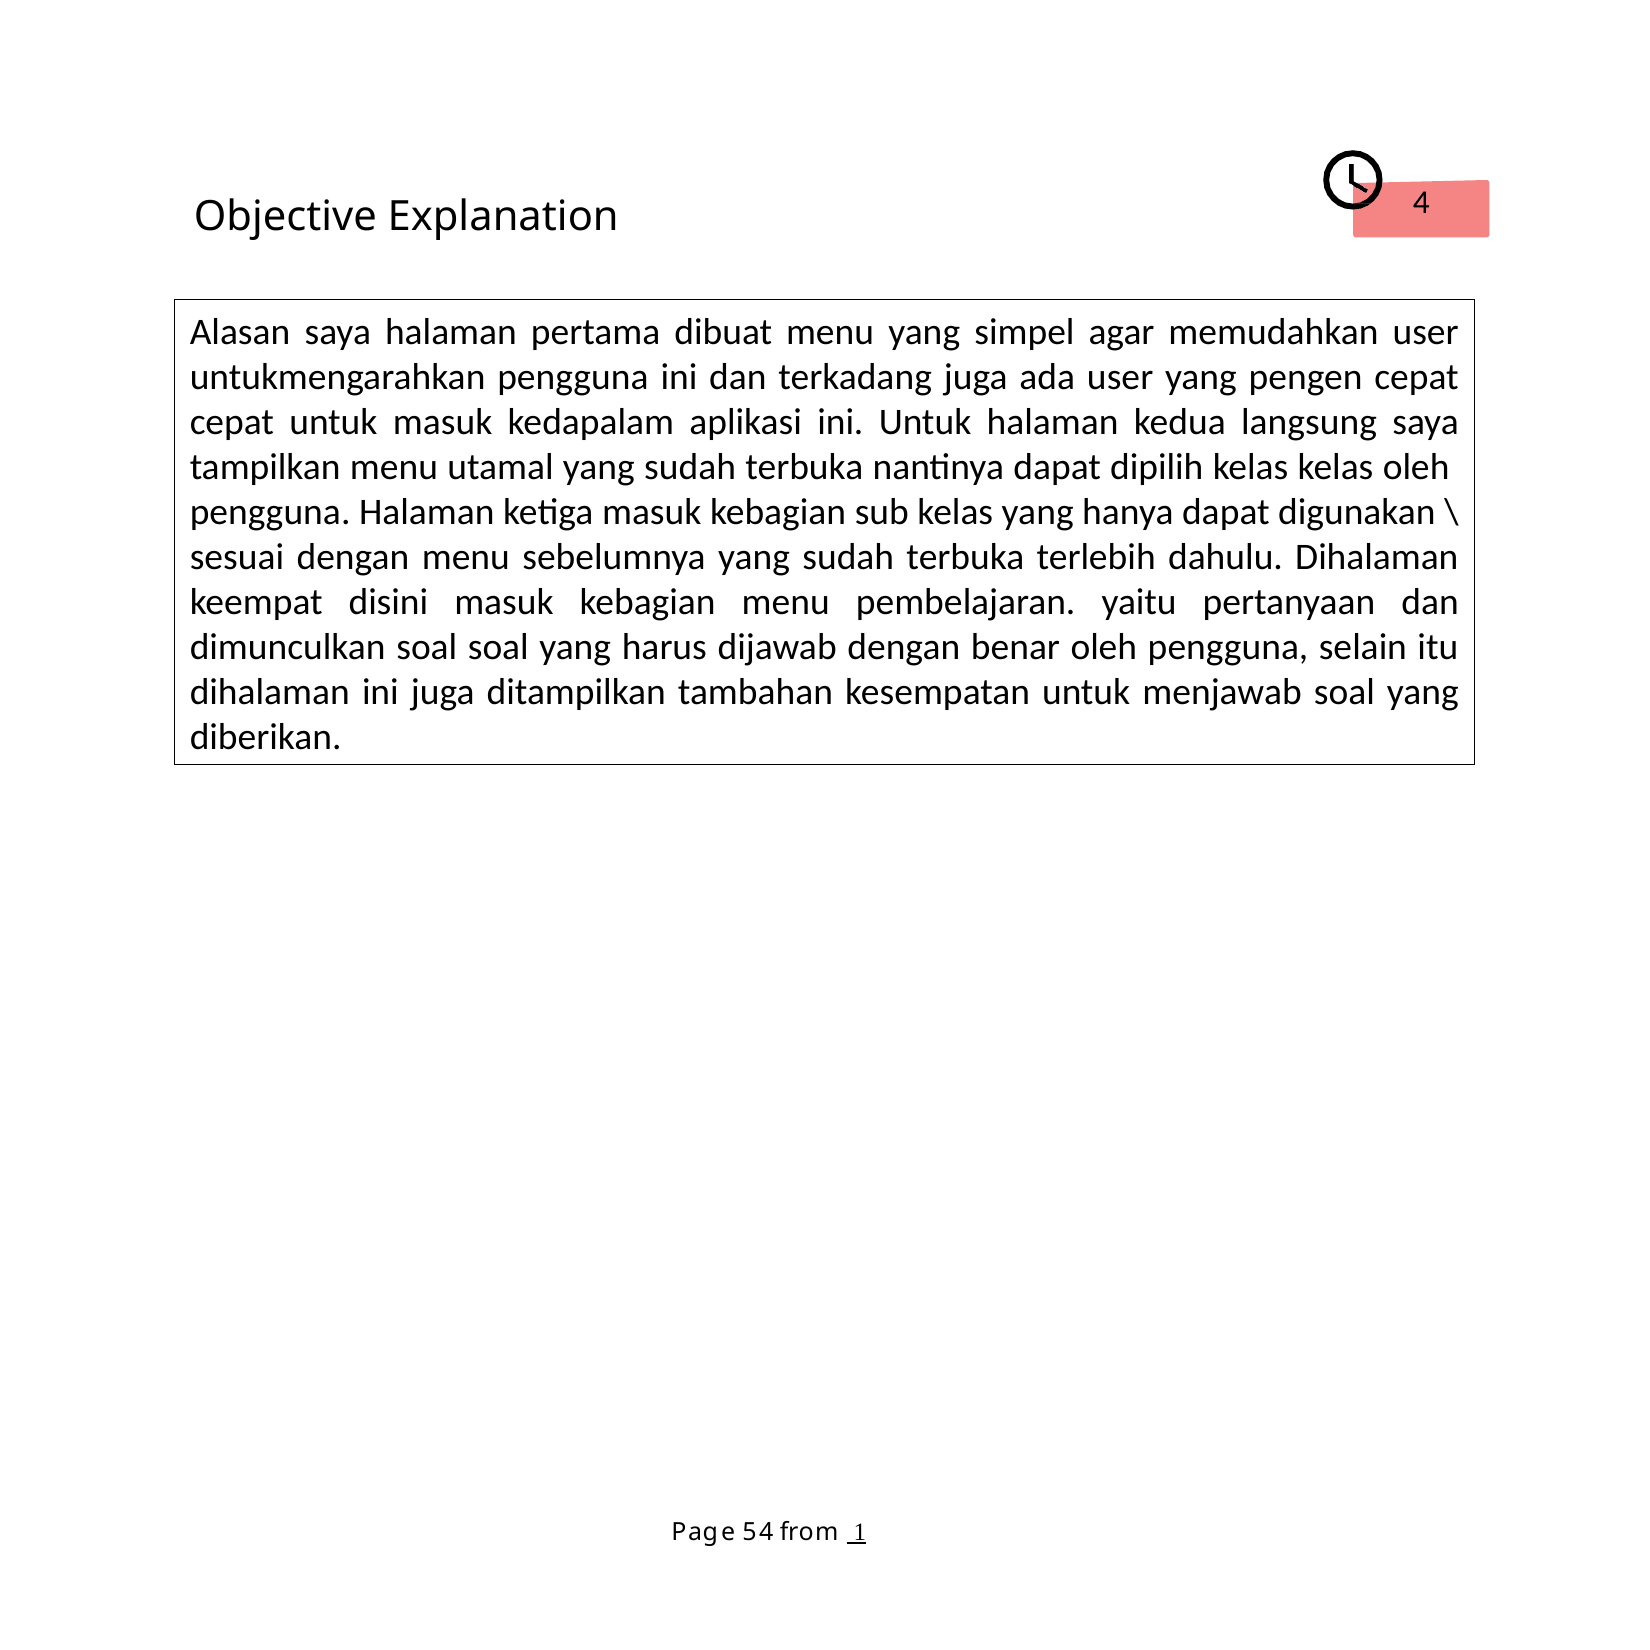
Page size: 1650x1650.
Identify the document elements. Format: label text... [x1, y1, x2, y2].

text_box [1322, 149, 1490, 238]
slide_number Page 54 from 1 [669, 1520, 881, 1550]
text_box Alasan saya halaman pertama dibuat menu yang simpel agar memudahkan user untukmengarahkan pengguna ini dan terkadang juga ada user yang pengen cepat cepat untuk masuk kedapalam aplikasi ini. Untuk halaman kedua langsung saya tampilkan menu utamal yang sudah terbuka nantinya dapat dipilih kelas kelas oleh pengguna. Halaman ketiga masuk kebagian sub kelas yang hanya dapat digunakan \sesuai dengan menu sebelumnya yang sudah terbuka terlebih dahulu. Dihalaman keempat disini masuk kebagian menu pembelajaran. yaitu pertanyaan dan dimunculkan soal soal yang harus dijawab dengan benar oleh pengguna, selain itu dihalaman ini juga ditampilkan tambahan kesempatan untuk menjawab soal yang diberikan. [174, 299, 1475, 765]
title Objective Explanation [191, 185, 963, 299]
